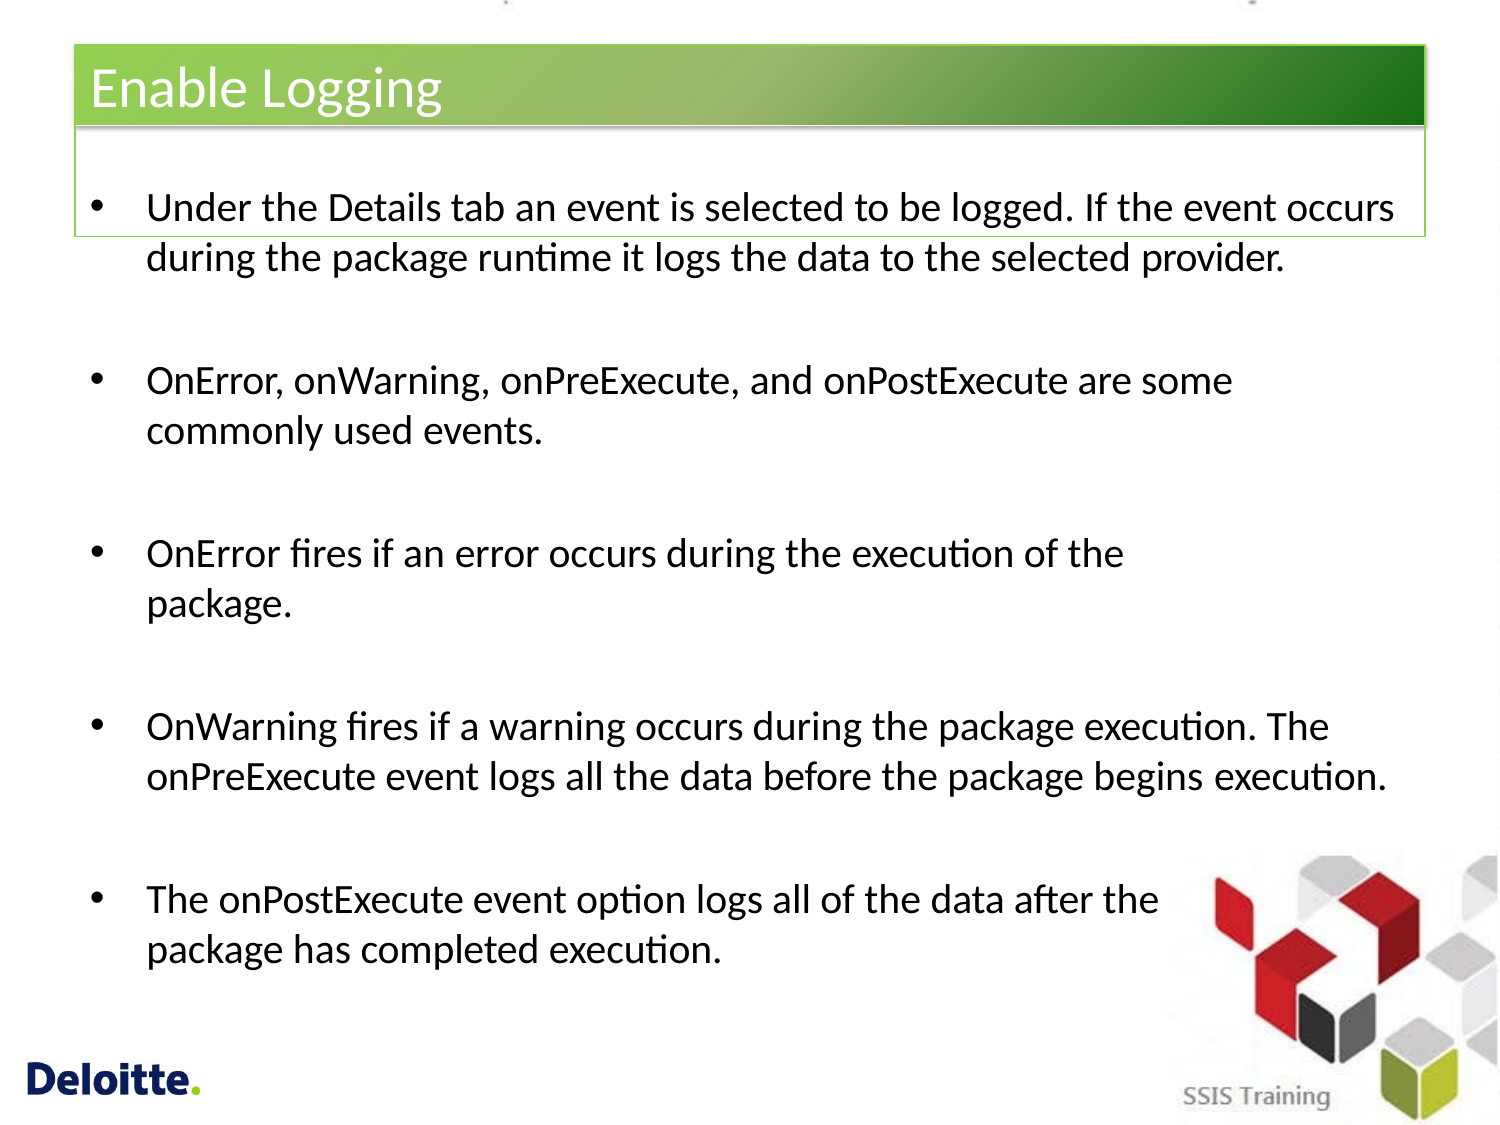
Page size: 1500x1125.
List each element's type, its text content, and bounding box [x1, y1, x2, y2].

text_box [1, 0, 1499, 1125]
text_box [488, 40, 1433, 137]
text_box [47, 31, 488, 169]
text_box Under the Details tab an event is selected to be logged. If the event occurs during the package runtime it logs the data to the selected provider. OnError, onWarning, onPreExecute, and onPostExecute are some commonly used events. OnError fires if an error occurs during the execution of the package. OnWarning fires if a warning occurs during the package execution. The onPreExecute event logs all the data before the package begins execution. The onPostExecute event option logs all of the data after the package has completed execution. [87, 177, 1406, 972]
title Enable Logging [75, 45, 1425, 237]
text_box [27, 1062, 200, 1095]
